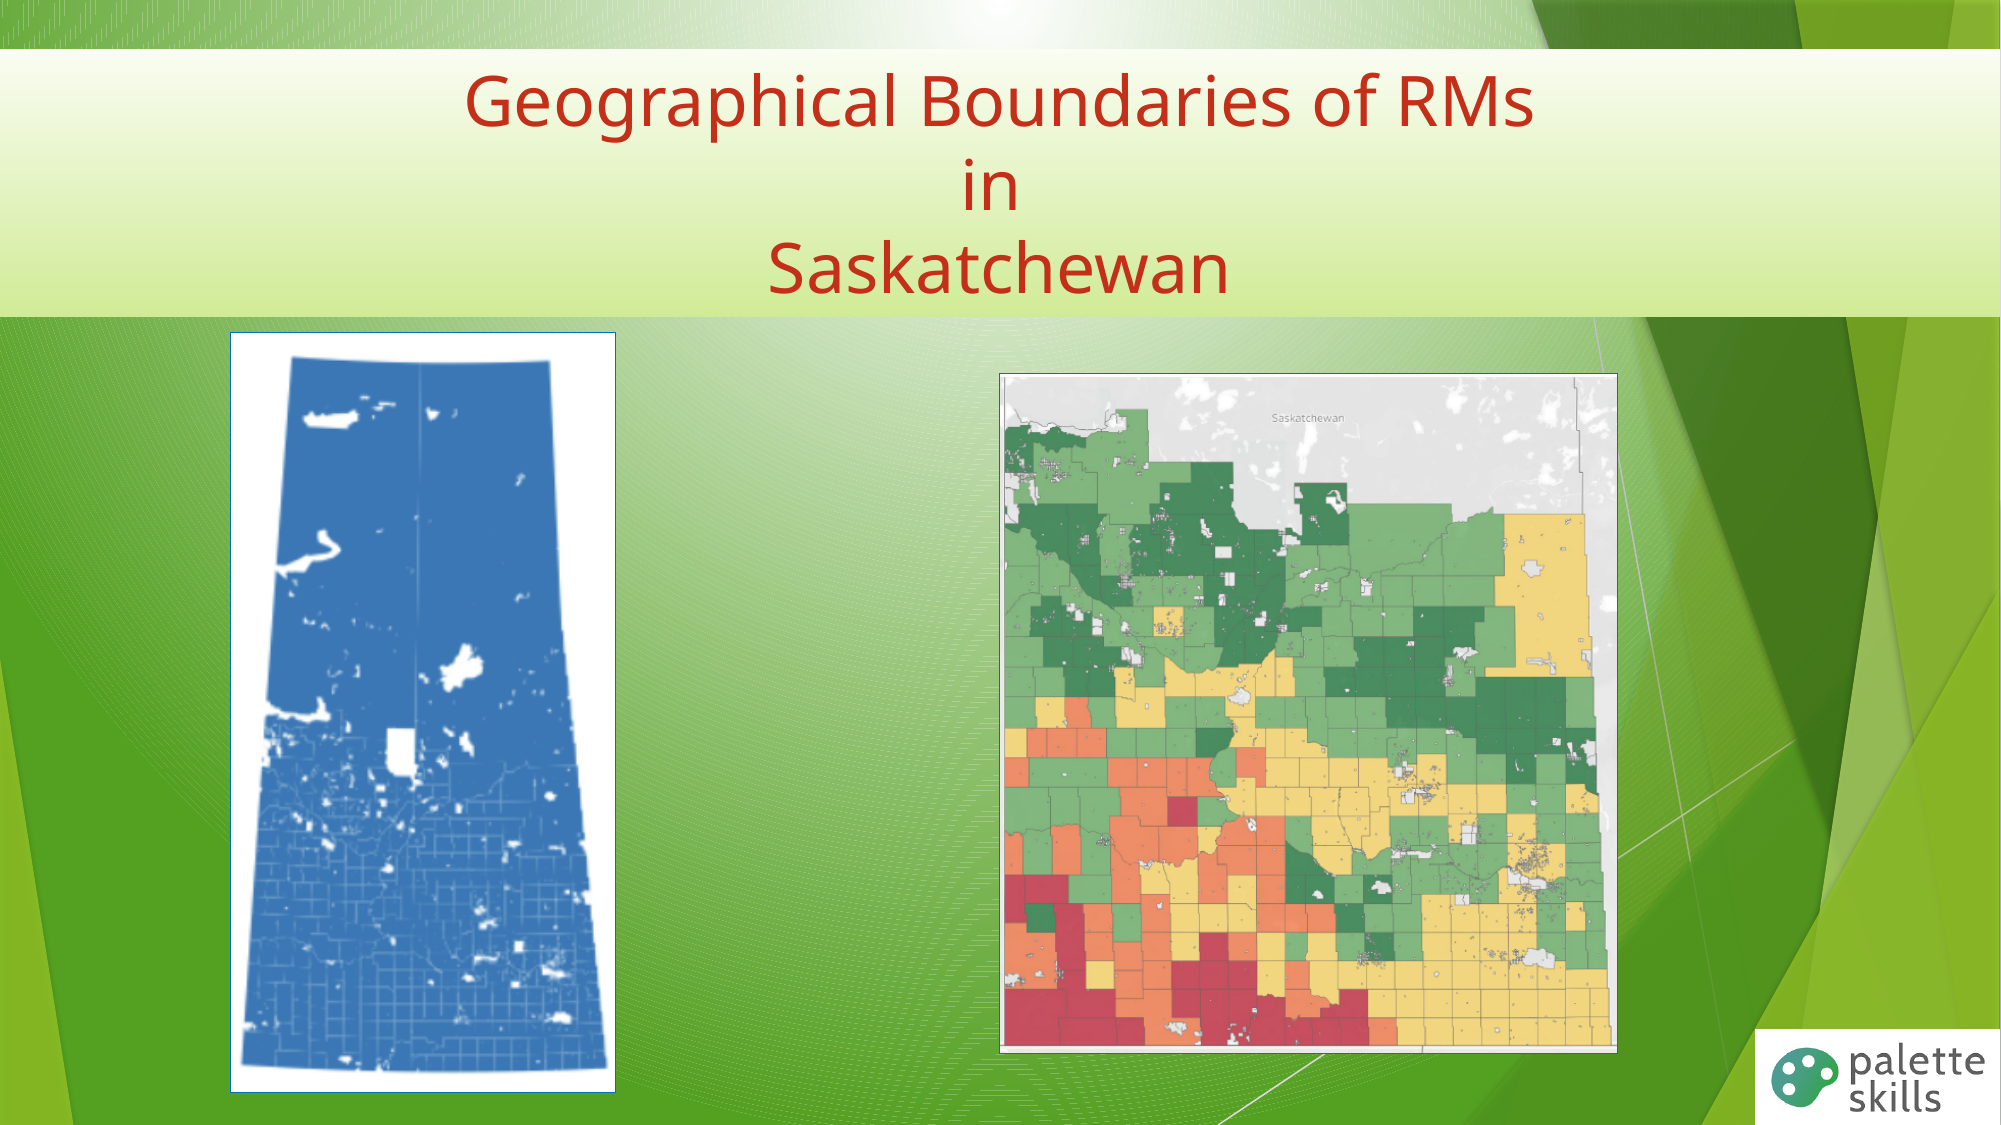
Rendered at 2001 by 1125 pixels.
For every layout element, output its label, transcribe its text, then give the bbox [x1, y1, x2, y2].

title Geographical Boundaries of RMs in Saskatchewan [0, 49, 2000, 317]
picture [229, 332, 617, 1093]
picture [999, 372, 1619, 1055]
picture [1754, 1029, 2000, 1125]
